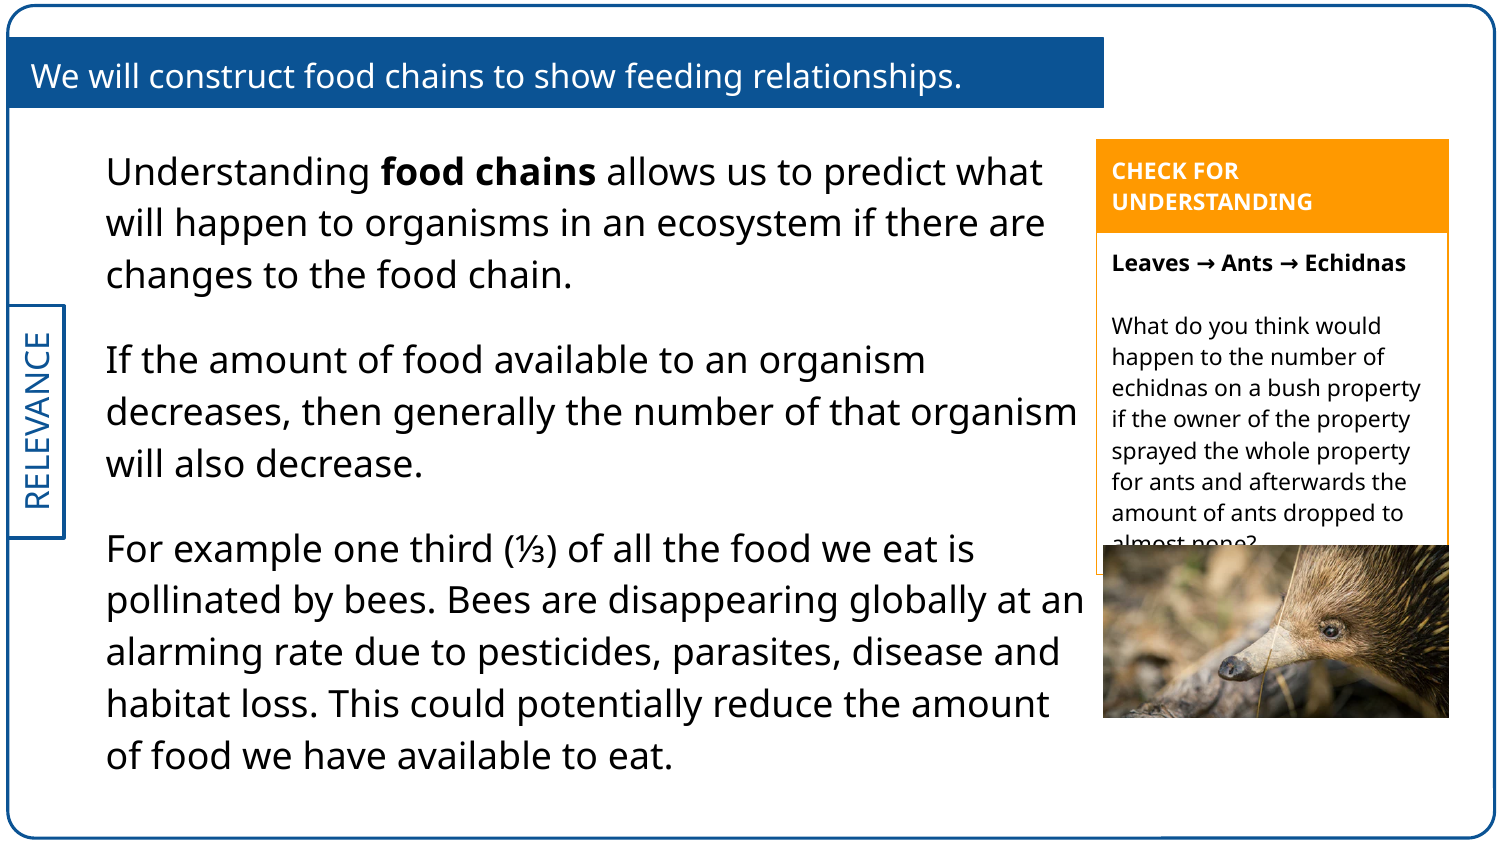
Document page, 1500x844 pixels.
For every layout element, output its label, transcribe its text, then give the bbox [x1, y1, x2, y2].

table_cell Leaves → Ants → Echidnas What do you think would happen to the number of echidnas on a bush property if the owner of the property sprayed the whole property for ants and afterwards the amount of ants dropped to almost none? [1097, 233, 1447, 574]
subtitle We will construct food chains to show feeding relationships. [15, 43, 1097, 101]
picture [1103, 545, 1449, 718]
list Understanding food chains allows us to predict what will happen to organisms in an ecosystem if there are changes to the food chain. If the amount of food available to an organism decreases, then generally the number of that organism will also decrease. For example one third (⅓) of all the food we eat is pollinated by bees. Bees are disappearing globally at an alarming rate due to pesticides, parasites, disease and habitat loss. This could potentially reduce the amount of food we have available to eat. [90, 125, 1104, 807]
table_header CHECK FOR UNDERSTANDING [1097, 141, 1447, 232]
